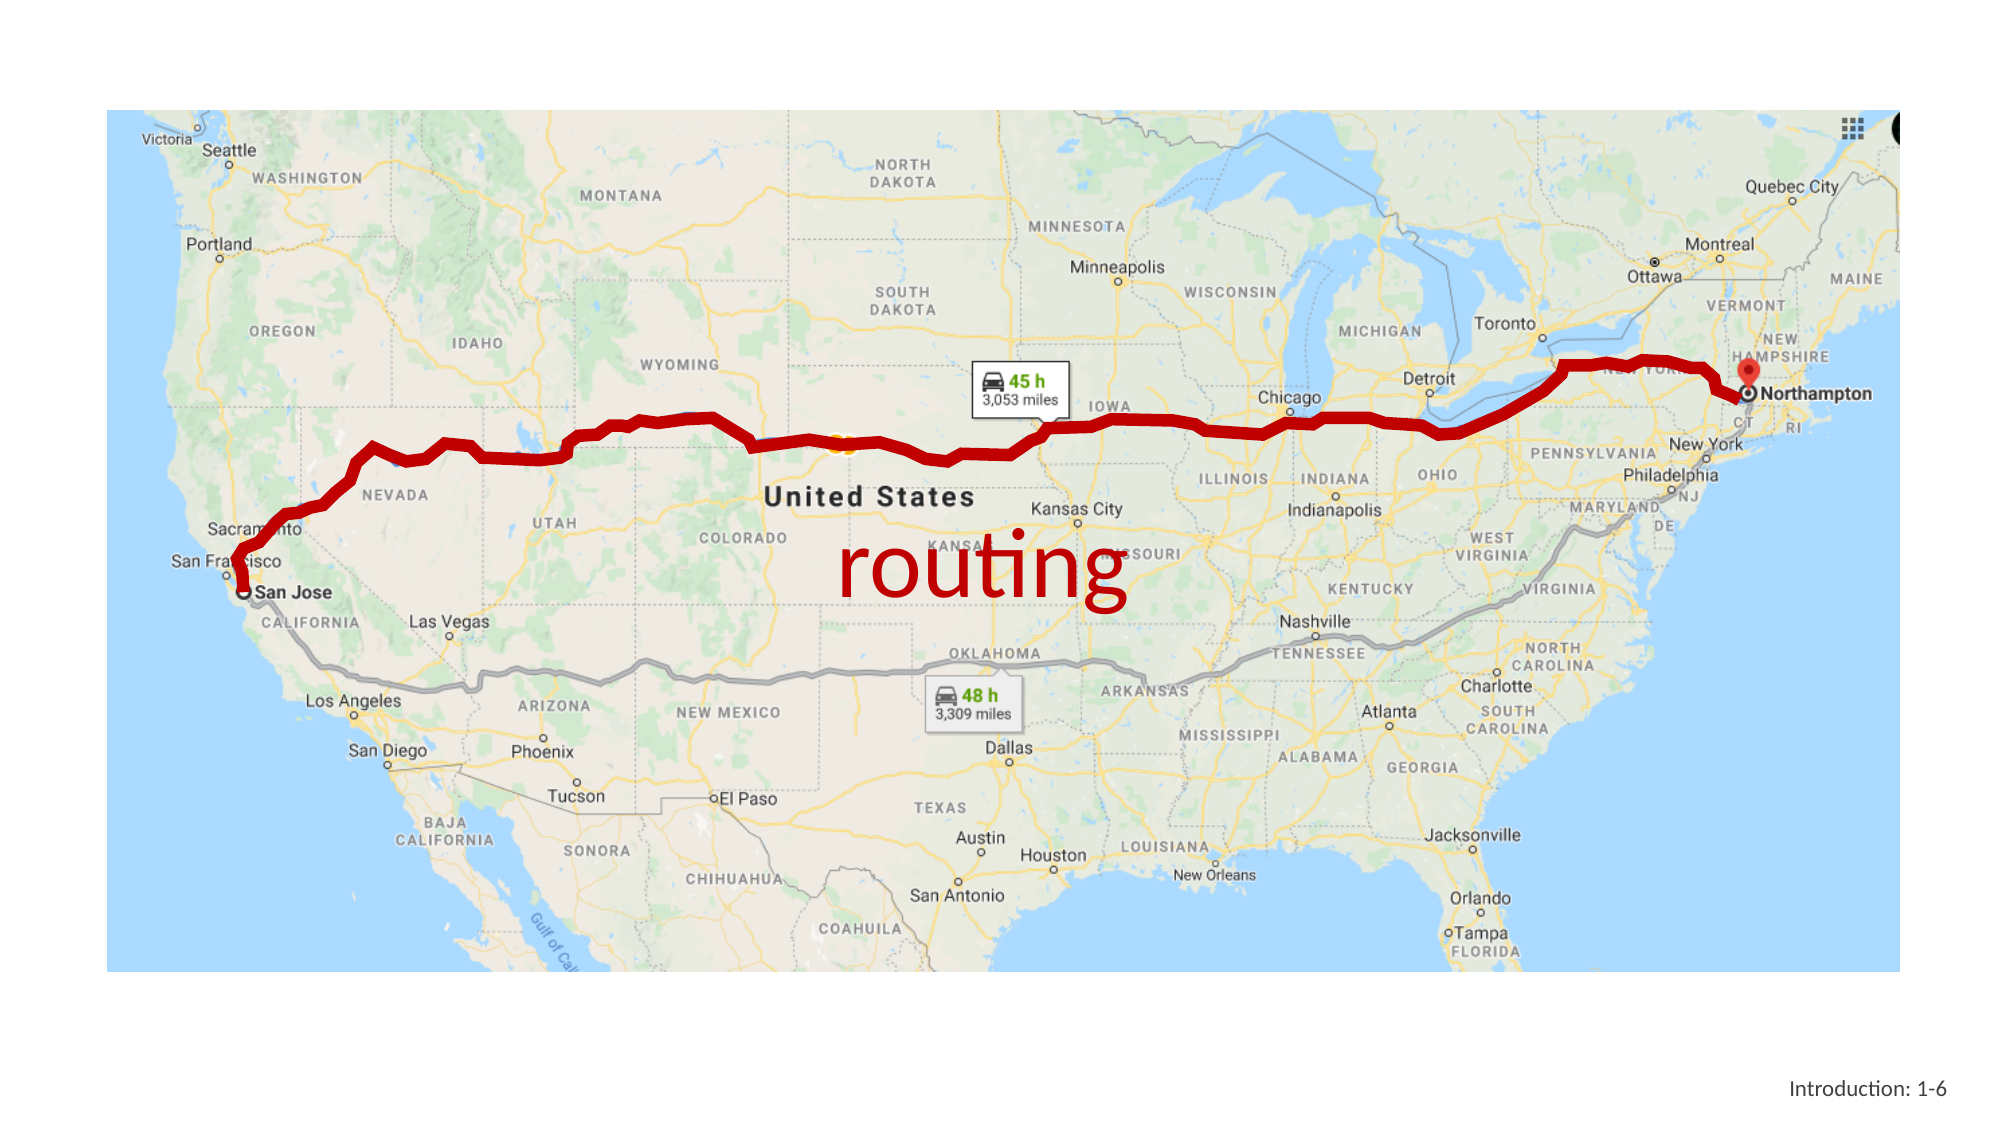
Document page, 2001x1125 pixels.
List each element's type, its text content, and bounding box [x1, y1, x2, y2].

picture [107, 110, 1900, 972]
slide_number Introduction: 1-6 [1512, 1056, 1963, 1117]
